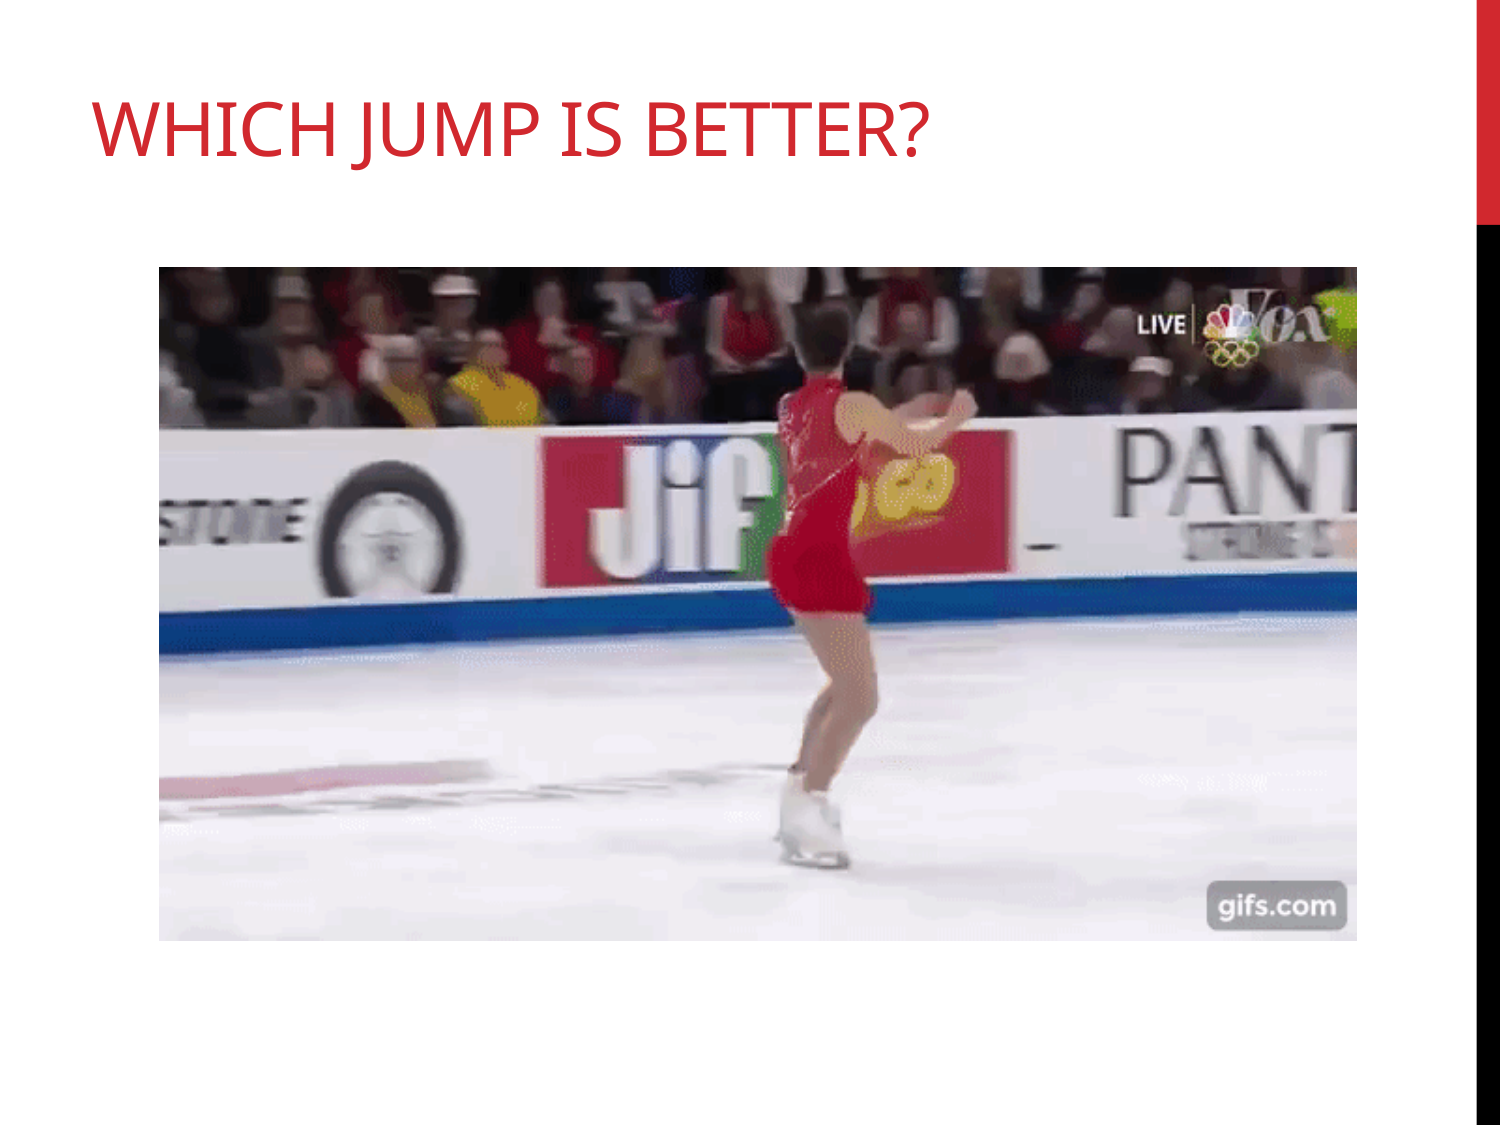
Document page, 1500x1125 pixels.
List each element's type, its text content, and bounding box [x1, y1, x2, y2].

title Which jump is better? [76, 30, 1260, 180]
picture [158, 266, 1357, 941]
